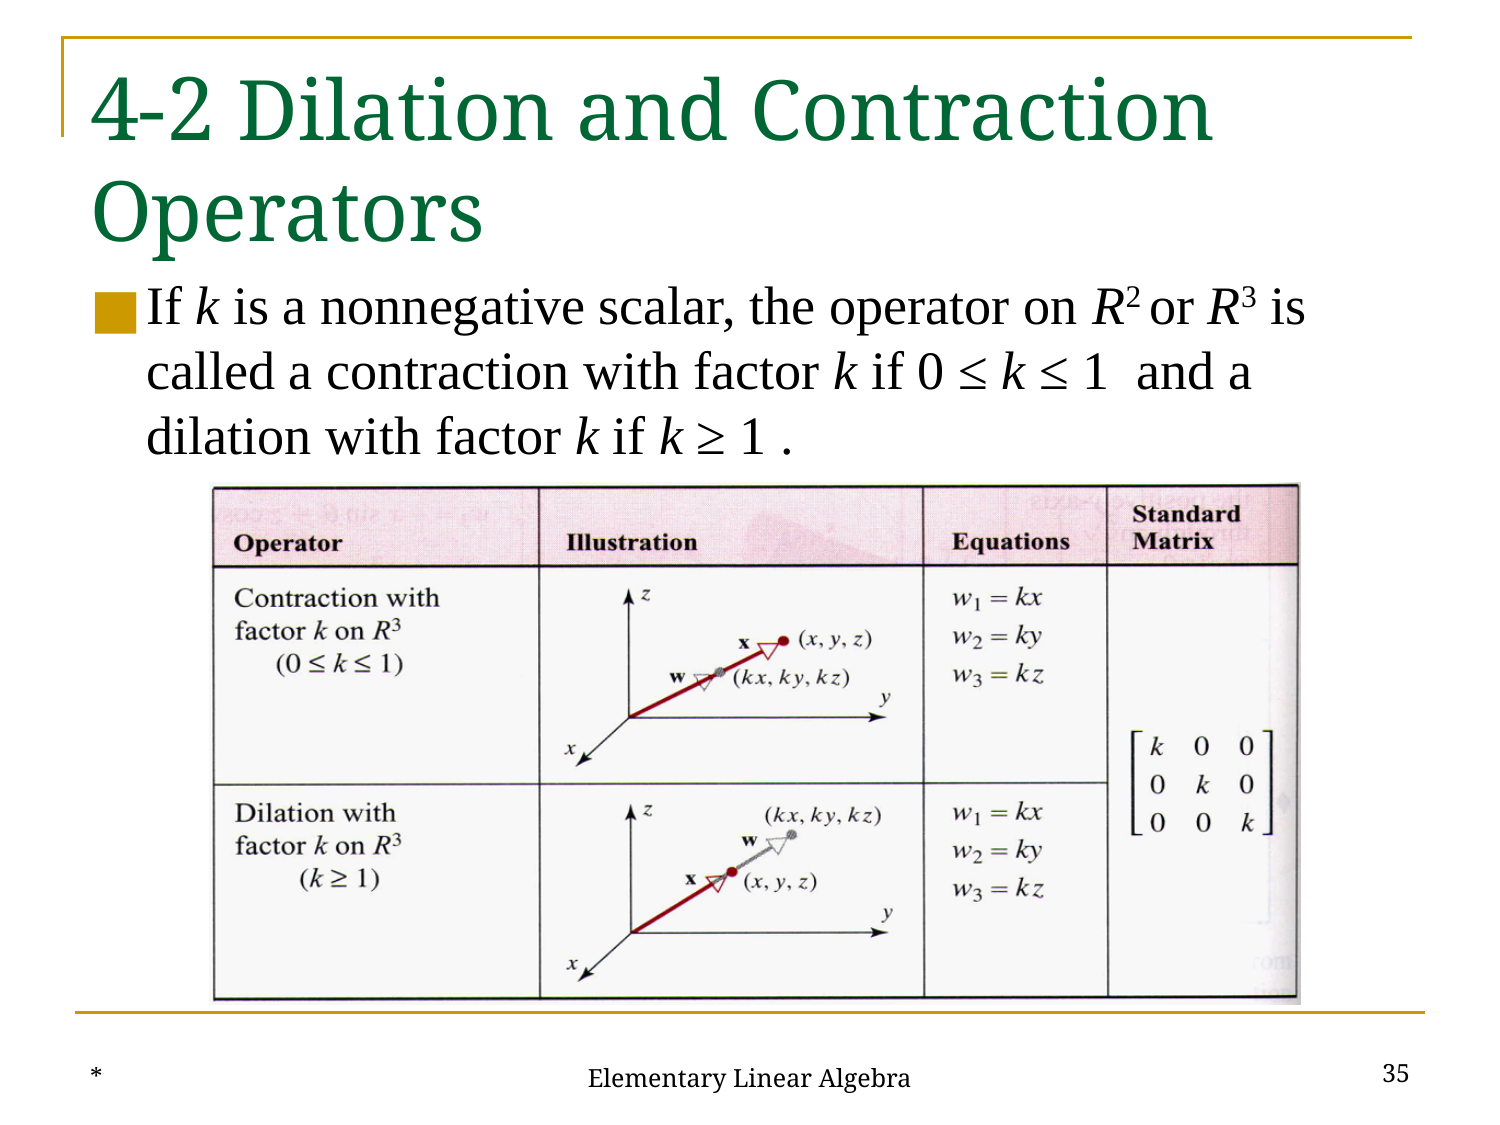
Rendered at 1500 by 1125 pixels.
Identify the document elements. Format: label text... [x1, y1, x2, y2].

text_box * [75, 1024, 425, 1100]
list If k is a nonnegative scalar, the operator on R2 or R3 is called a contraction with factor k if 0 ≤ k ≤ 1 and a dilation with factor k if k ≥ 1 . [75, 262, 1425, 1006]
picture [209, 482, 1302, 1005]
title 4-2 Dilation and Contraction Operators [75, 45, 1425, 233]
text_box ‹#› [1074, 1024, 1425, 1100]
text_box Elementary Linear Algebra [512, 1024, 988, 1100]
